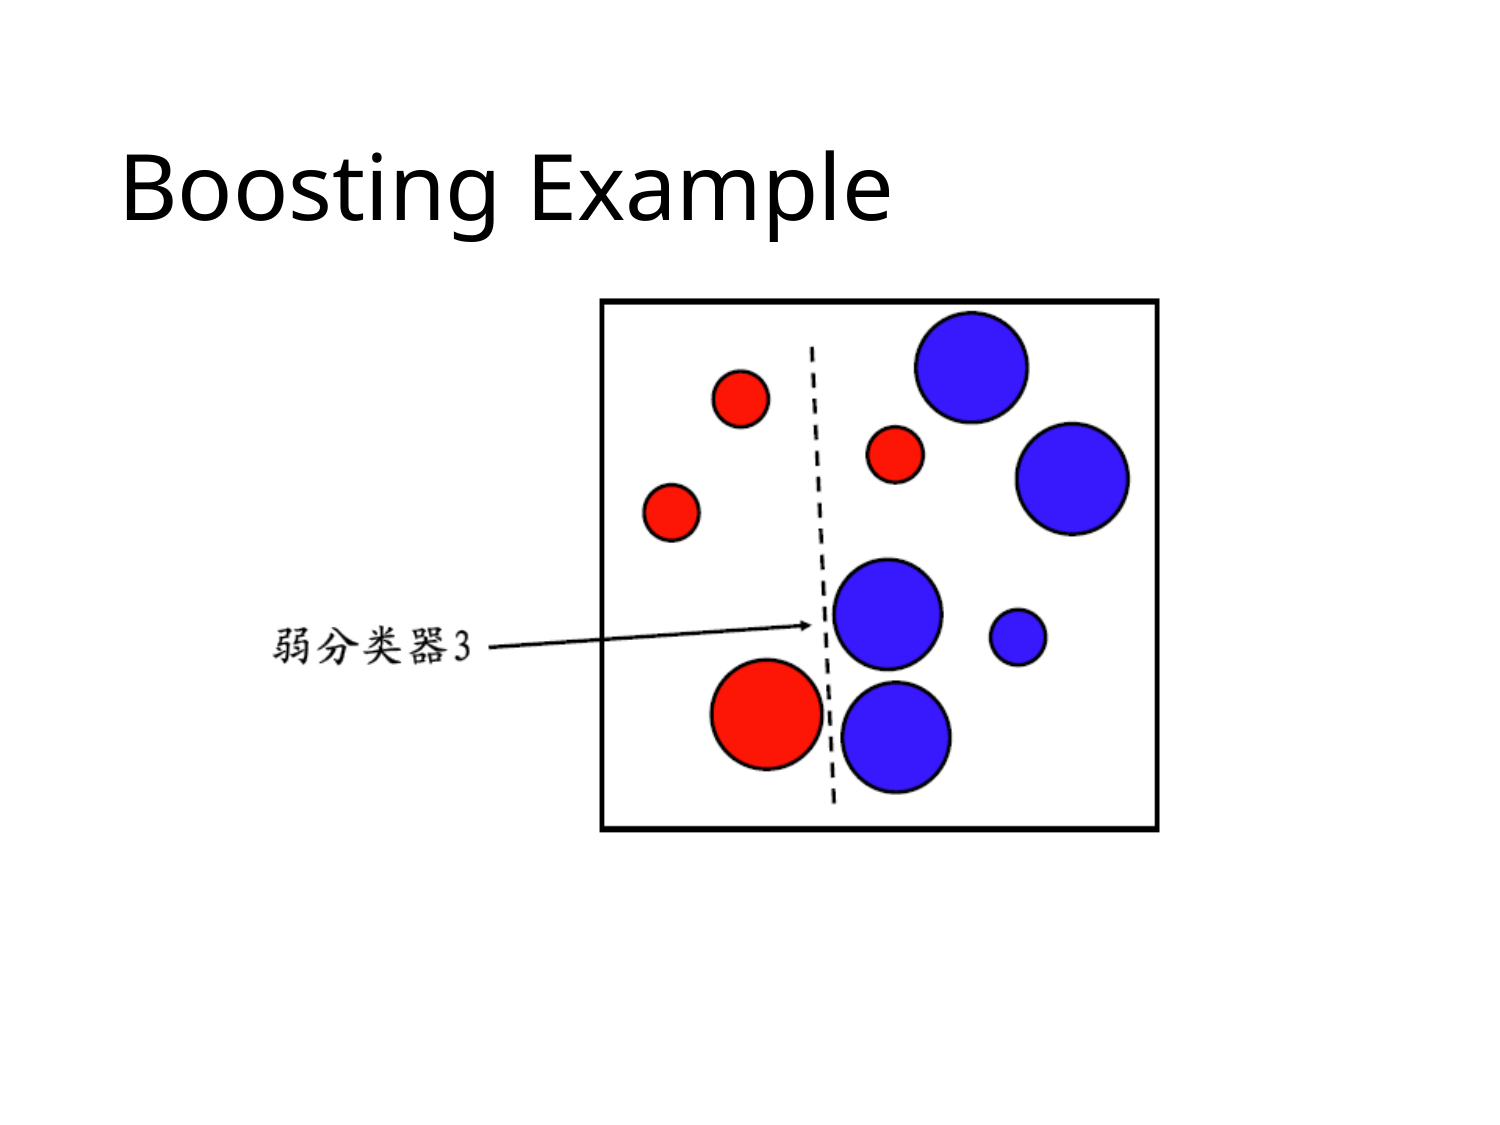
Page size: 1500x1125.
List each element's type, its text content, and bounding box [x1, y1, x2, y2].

picture [237, 247, 1263, 878]
title Boosting Example [103, 30, 1397, 248]
